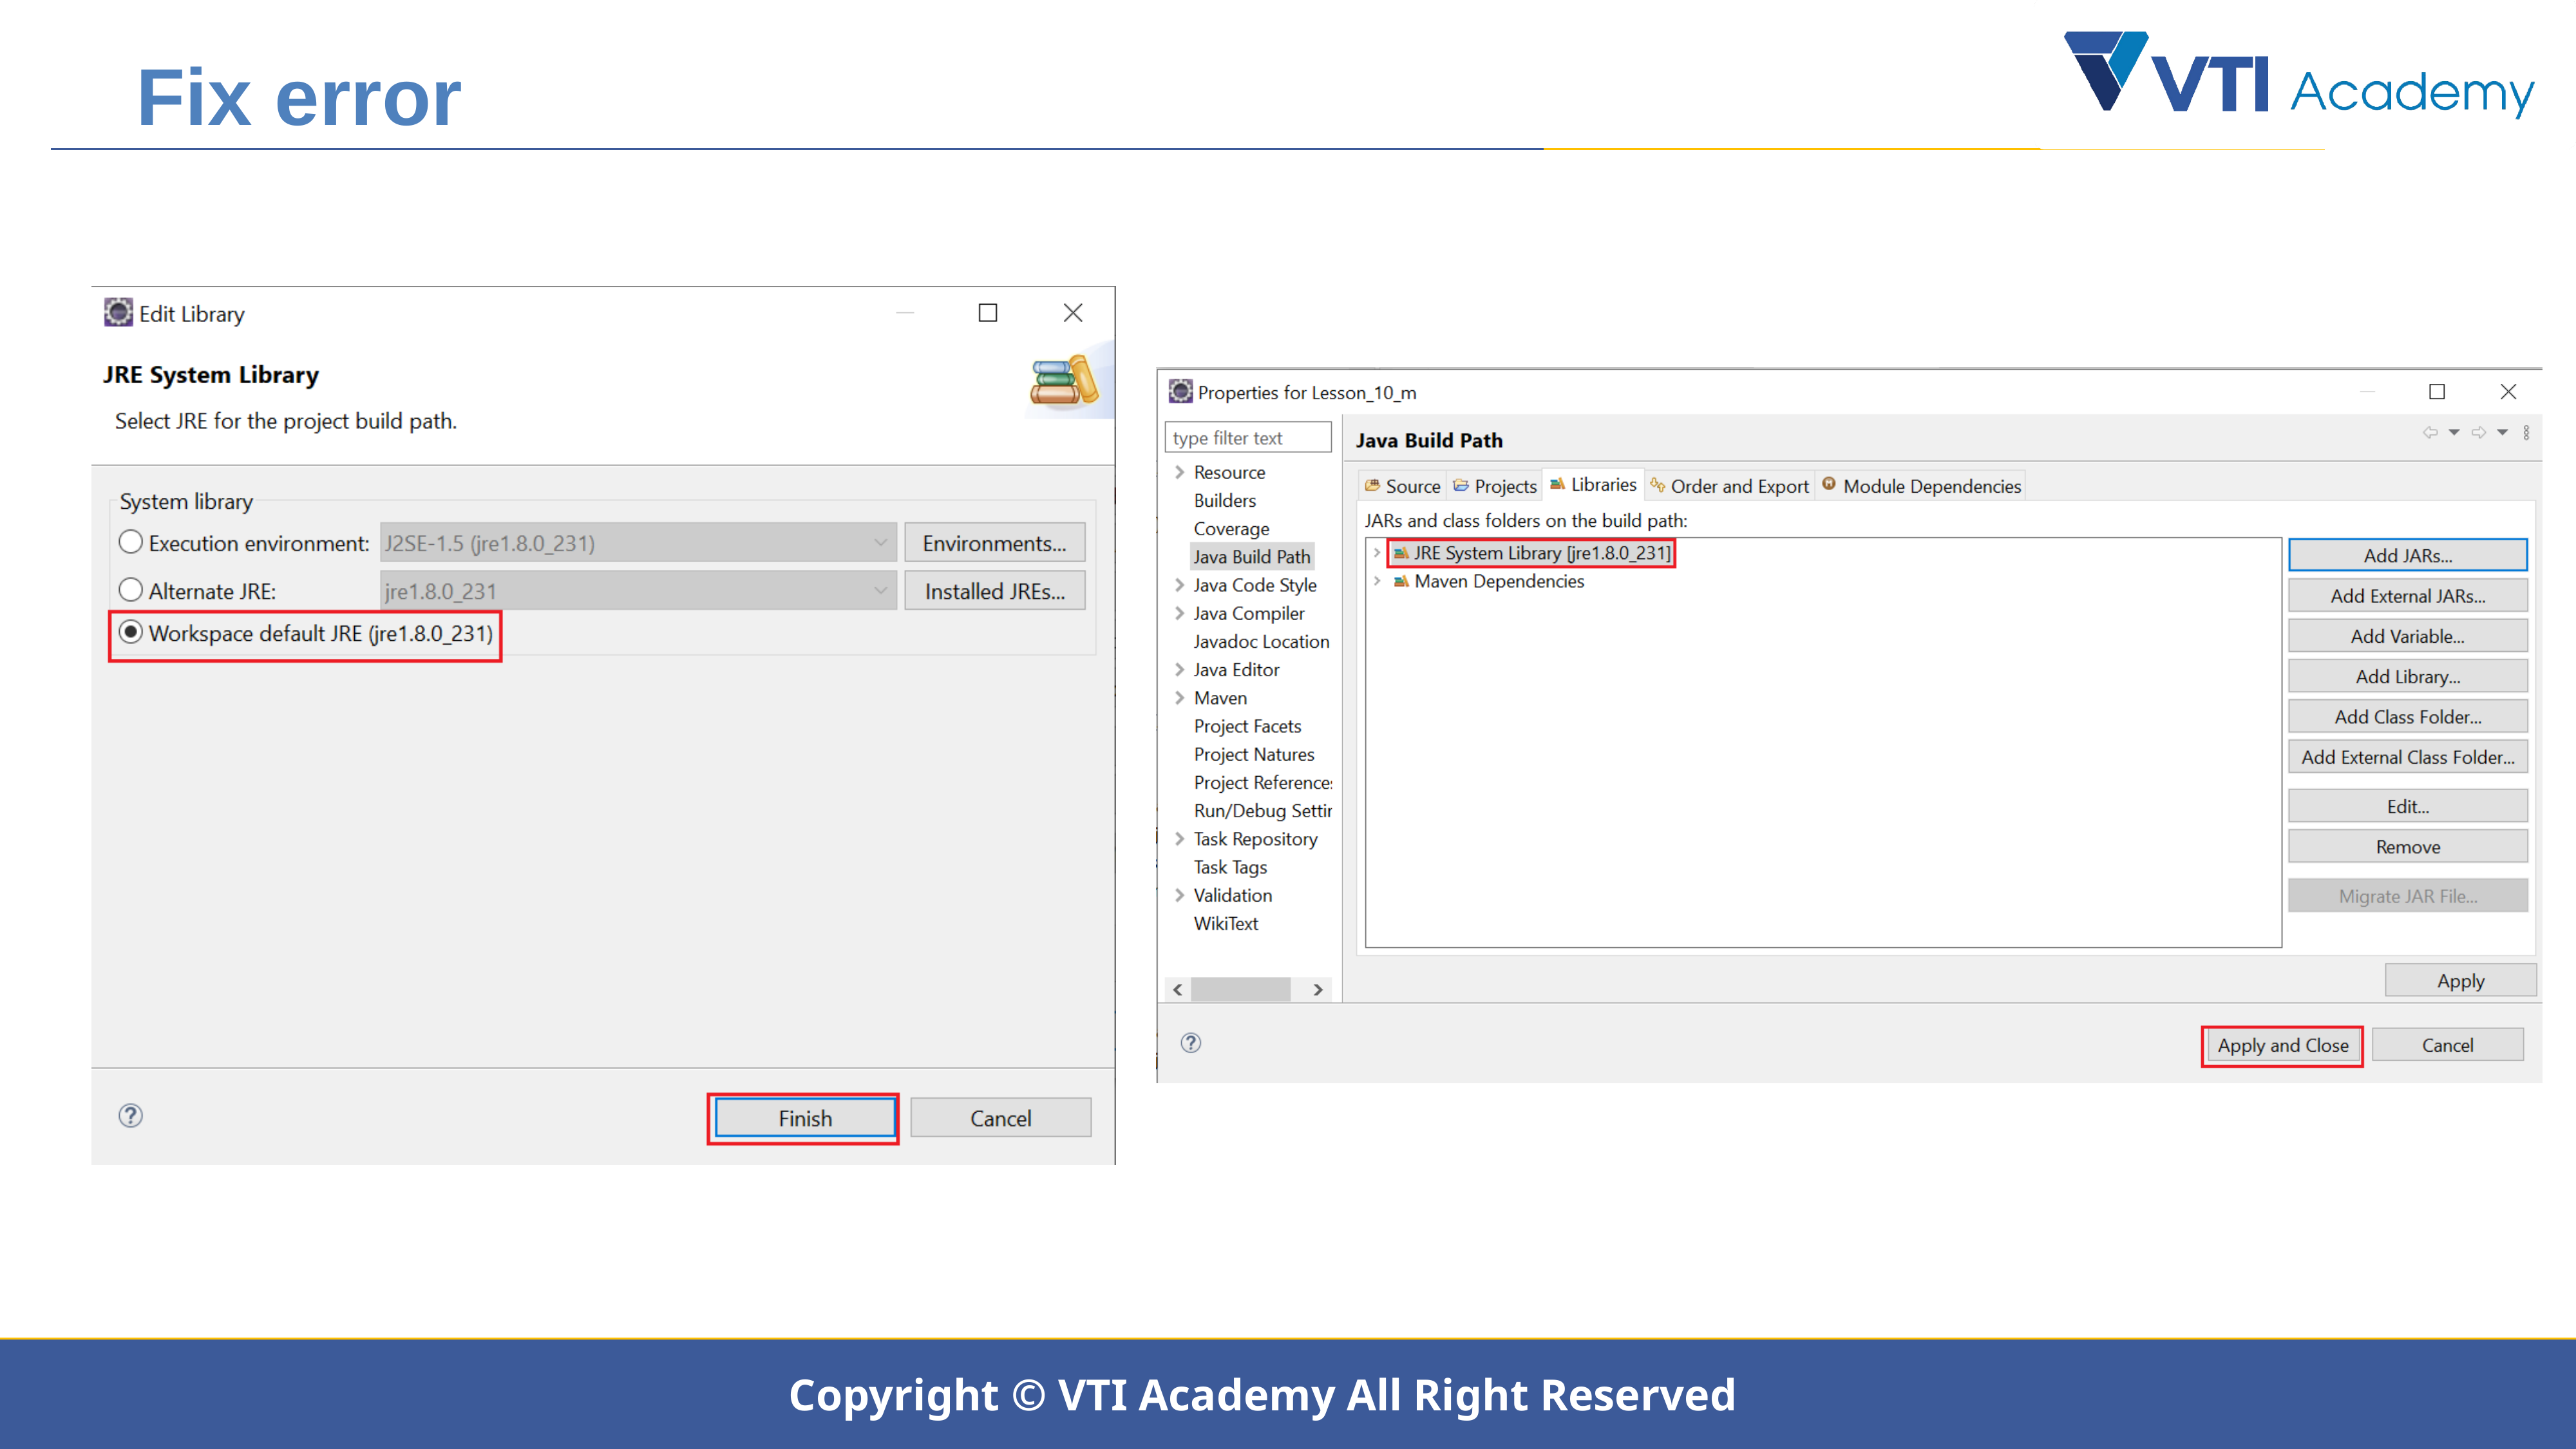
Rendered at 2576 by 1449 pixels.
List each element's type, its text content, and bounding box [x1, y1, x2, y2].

text_box Fix error [126, 60, 996, 126]
picture [1156, 367, 2543, 1083]
picture [91, 286, 1117, 1165]
picture [2034, 0, 2576, 149]
